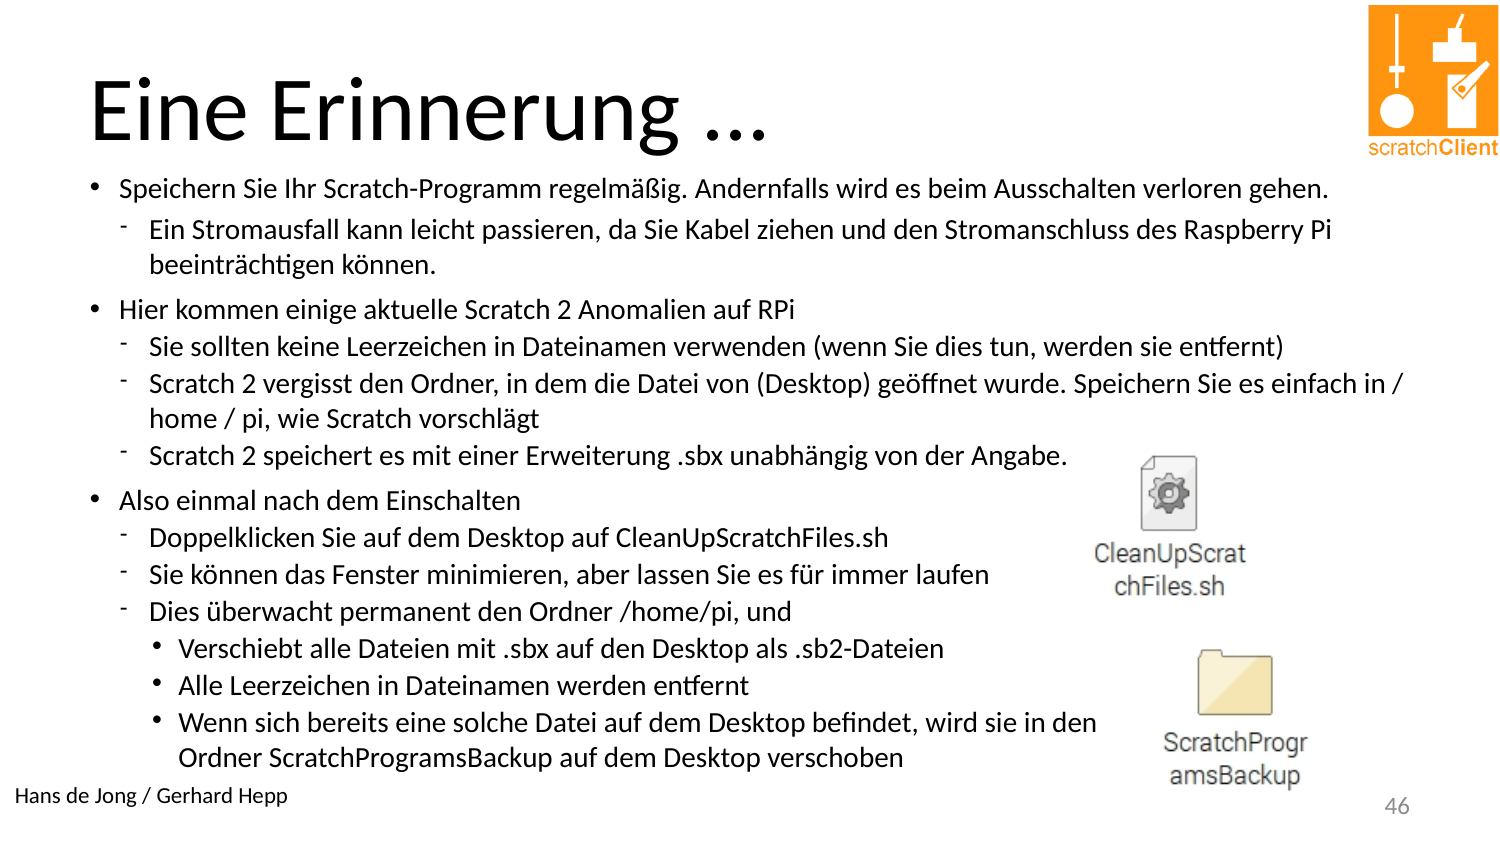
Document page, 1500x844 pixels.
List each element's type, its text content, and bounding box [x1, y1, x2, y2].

picture [1366, 5, 1500, 160]
picture [1080, 445, 1270, 615]
text_box Eine Erinnerung ... [75, 33, 1425, 161]
text_box 46 [1340, 781, 1425, 827]
text_box Speichern Sie Ihr Scratch-Programm regelmäßig. Andernfalls wird es beim Ausschalten verloren gehen. Ein Stromausfall kann leicht passieren, da Sie Kabel ziehen und den Stromanschluss des Raspberry Pi beeinträchtigen können. Hier kommen einige aktuelle Scratch 2 Anomalien auf RPi Sie sollten keine Leerzeichen in Dateinamen verwenden (wenn Sie dies tun, werden sie entfernt) Scratch 2 vergisst den Ordner, in dem die Datei von (Desktop) geöffnet wurde. Speichern Sie es einfach in / home / pi, wie Scratch vorschlägt Scratch 2 speichert es mit einer Erweiterung .sbx unabhängig von der Angabe. Also einmal nach dem Einschalten Doppelklicken Sie auf dem Desktop auf CleanUpScratchFiles.sh Sie können das Fenster minimieren, aber lassen Sie es für immer laufen Dies überwacht permanent den Ordner /home/pi, und Verschiebt alle Dateien mit .sbx auf den Desktop als .sb2-Dateien Alle Leerzeichen in Dateinamen werden entfernt Wenn sich bereits eine solche Datei auf dem Desktop befindet, wird sie in den Ordner ScratchProgramsBackup auf dem Desktop verschoben [75, 161, 1425, 788]
picture [1151, 634, 1329, 809]
